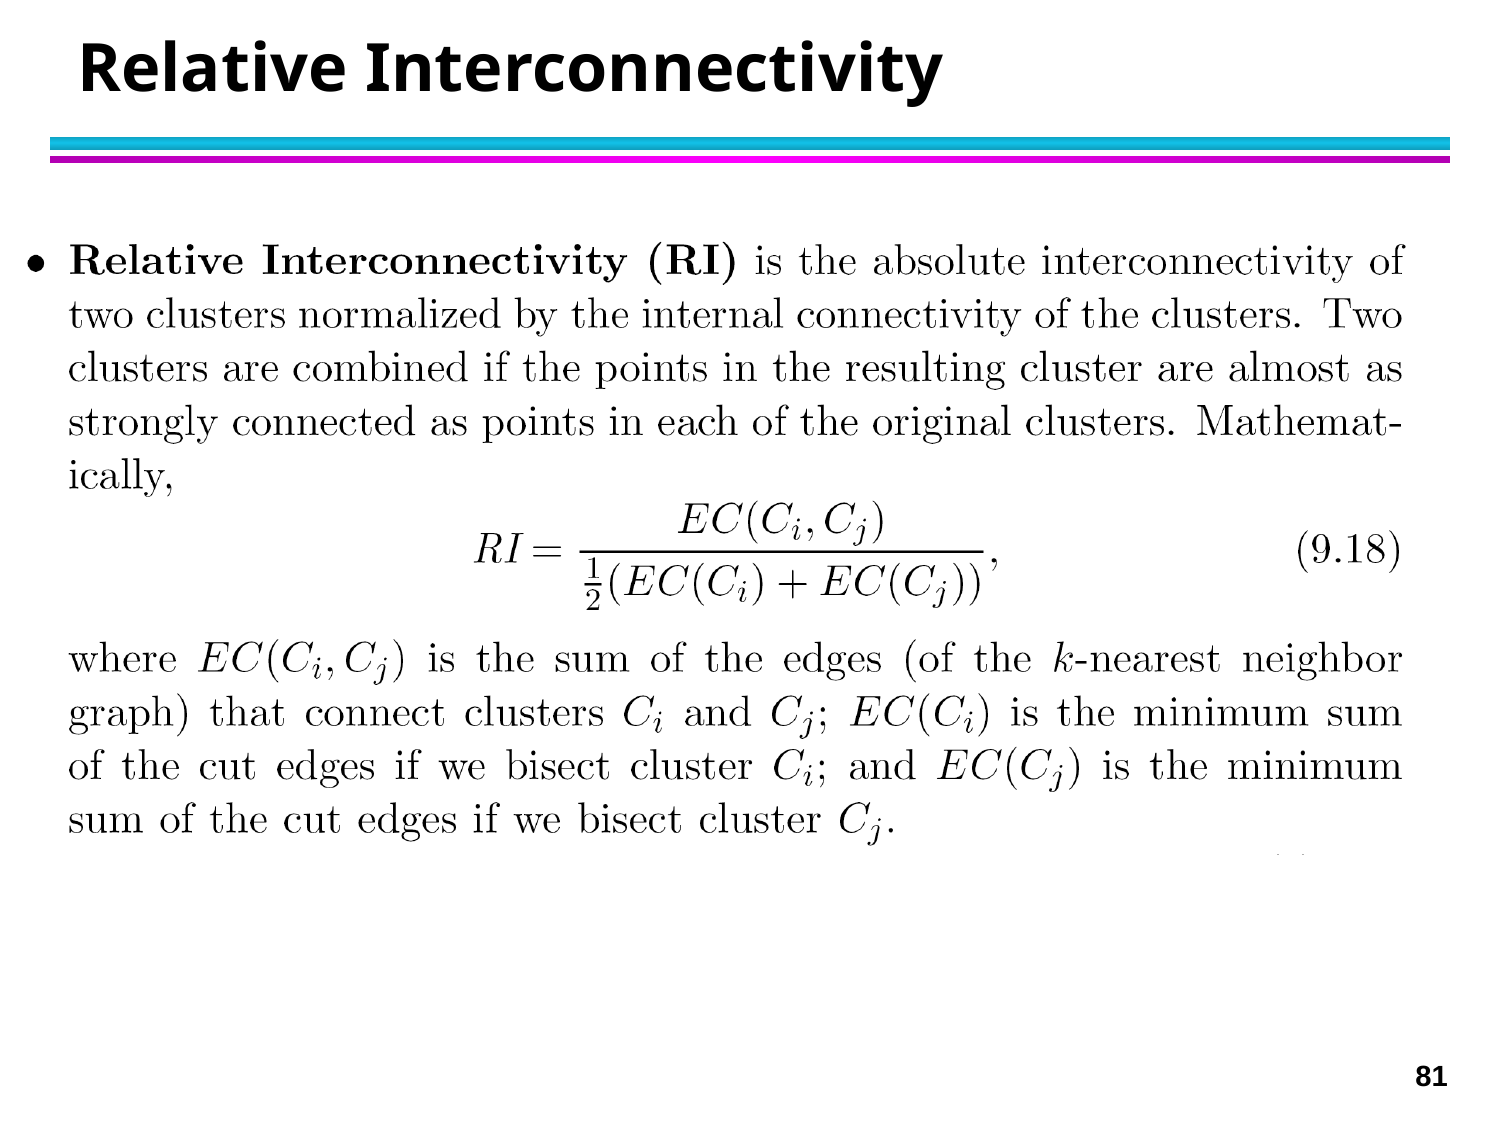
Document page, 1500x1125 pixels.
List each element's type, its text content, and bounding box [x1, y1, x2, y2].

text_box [22, 224, 1418, 901]
title Relative Interconnectivity [62, 24, 1421, 113]
